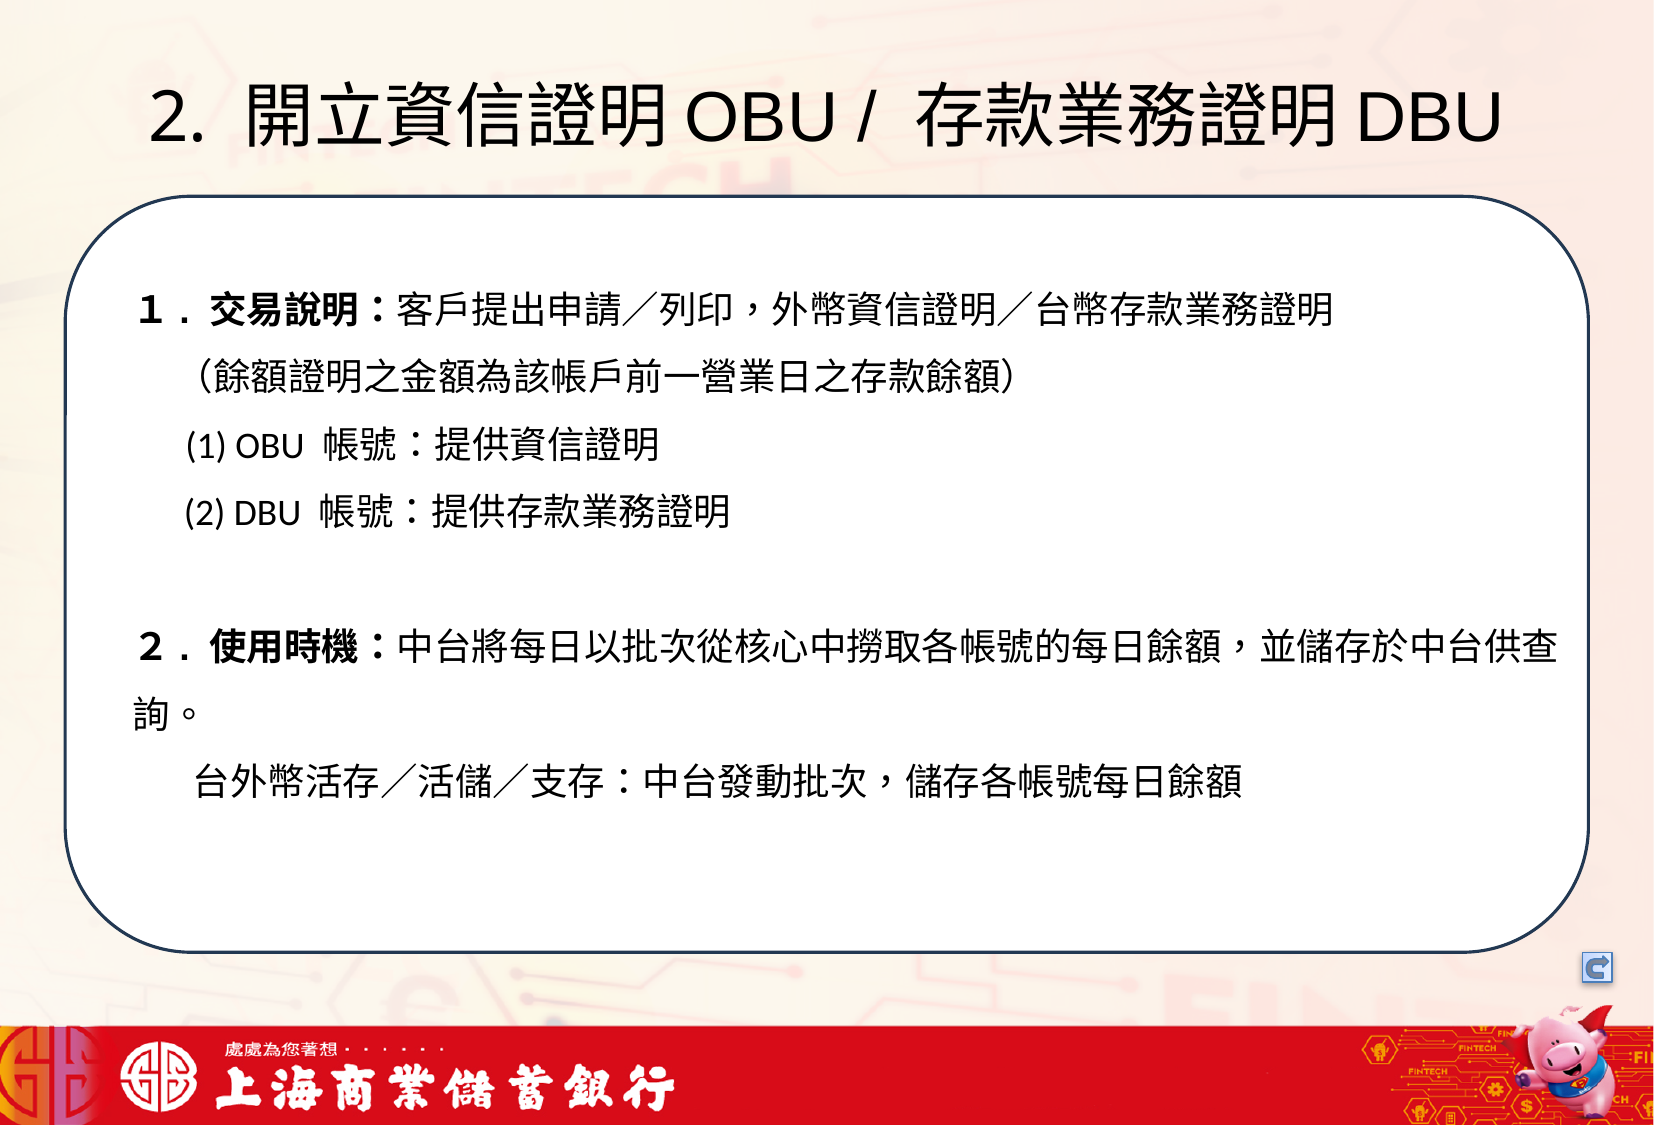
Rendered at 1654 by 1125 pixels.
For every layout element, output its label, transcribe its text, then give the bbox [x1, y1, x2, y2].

text_box 我們可以將信用卡相關資料存在一個檔案中，將這些檔案中的文字進行詞向量的轉換，把文字轉成數字向量存在向量資料庫中，透過檢索器在向量資料庫搜尋與用戶問題最接近的資訊，透過生成器，生成最合適的答案回覆用戶 [63, 207, 1591, 955]
text_box １. 交易說明：客戶提出申請／列印，外幣資信證明／台幣存款業務證明 （餘額證明之金額為該帳戶前一營業日之存款餘額） (1) OBU 帳號：提供資信證明 (2) DBU 帳號：提供存款業務證明 ２. 使用時機：中台將每日以批次從核心中撈取各帳號的每日餘額，並儲存於中台供查詢。 台外幣活存／活儲／支存：中台發動批次，儲存各帳號每日餘額 [118, 255, 1595, 811]
picture [0, 0, 1654, 1125]
title 2. 開立資信證明OBU / 存款業務證明DBU [82, 19, 1571, 207]
text_box [1582, 952, 1613, 983]
